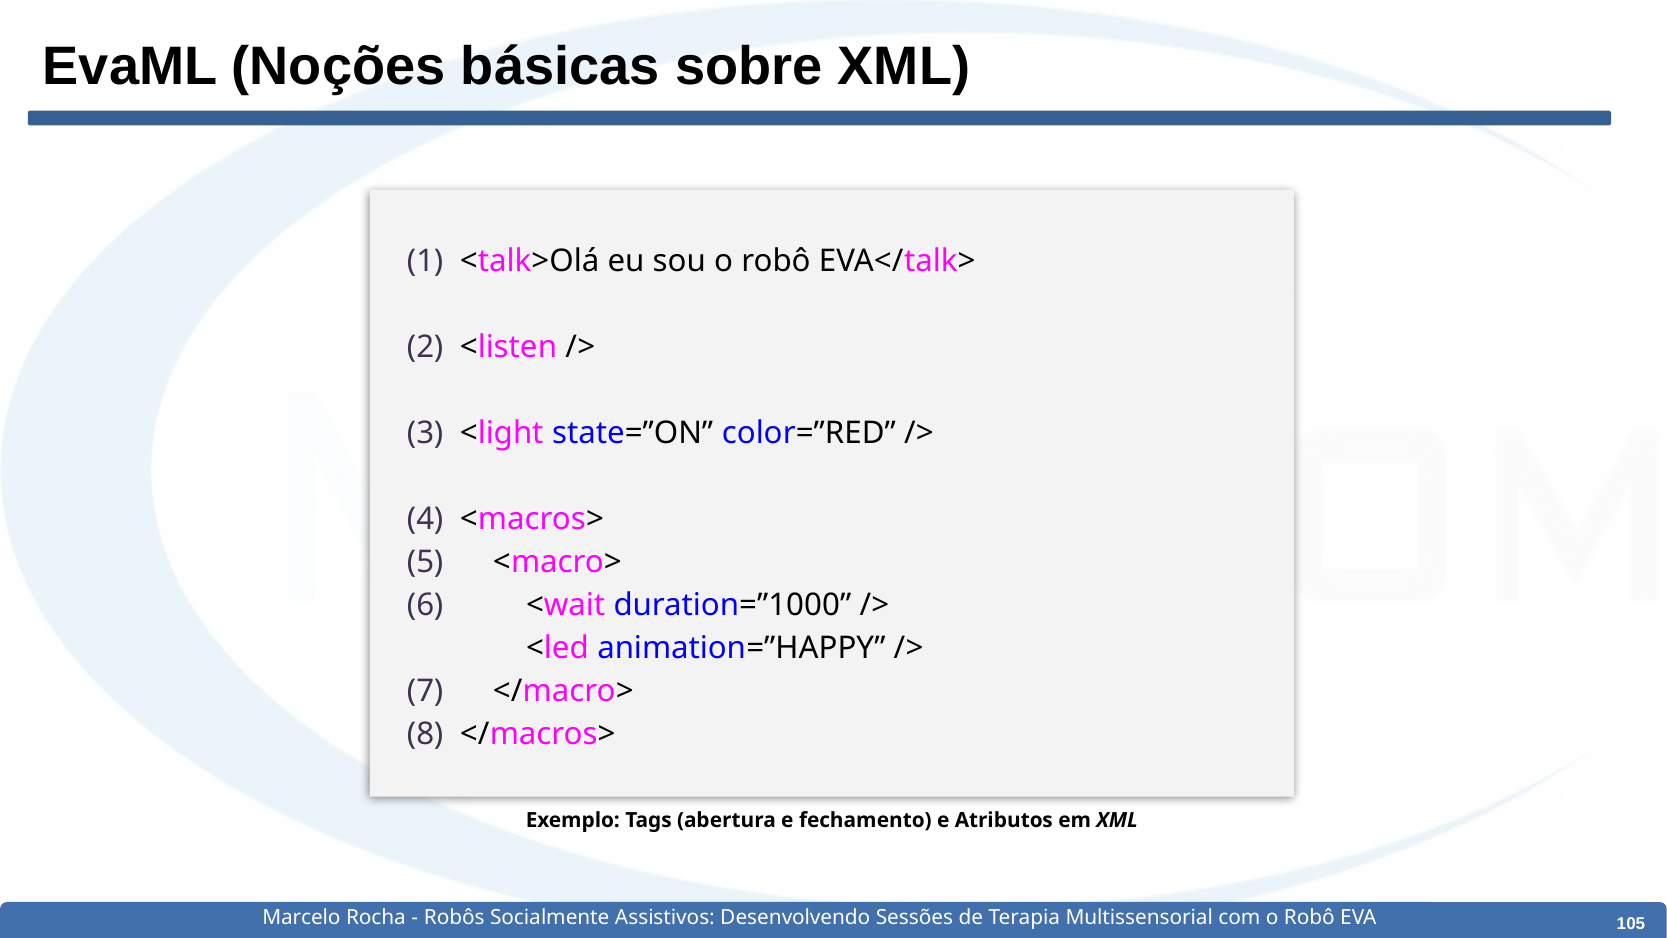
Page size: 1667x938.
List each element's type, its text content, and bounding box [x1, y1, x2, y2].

title EvaML (Noções básicas sobre XML) [27, 23, 1612, 111]
slide_number ‹#› [1472, 908, 1661, 938]
text_box Marcelo Rocha - Robôs Socialmente Assistivos: Desenvolvendo Sessões de Terapia Multissensorial com o Robô EVA [166, 891, 1472, 938]
list <talk>Olá eu sou o robô EVA</talk> <listen /> <light state=”ON” color=”RED” /> <macros> <macro> <wait duration=”1000” /> <led animation=”HAPPY” /> </macro> </macros> [369, 189, 1294, 796]
list Exemplo: Tags (abertura e fechamento) e Atributos em XML [361, 796, 1303, 842]
